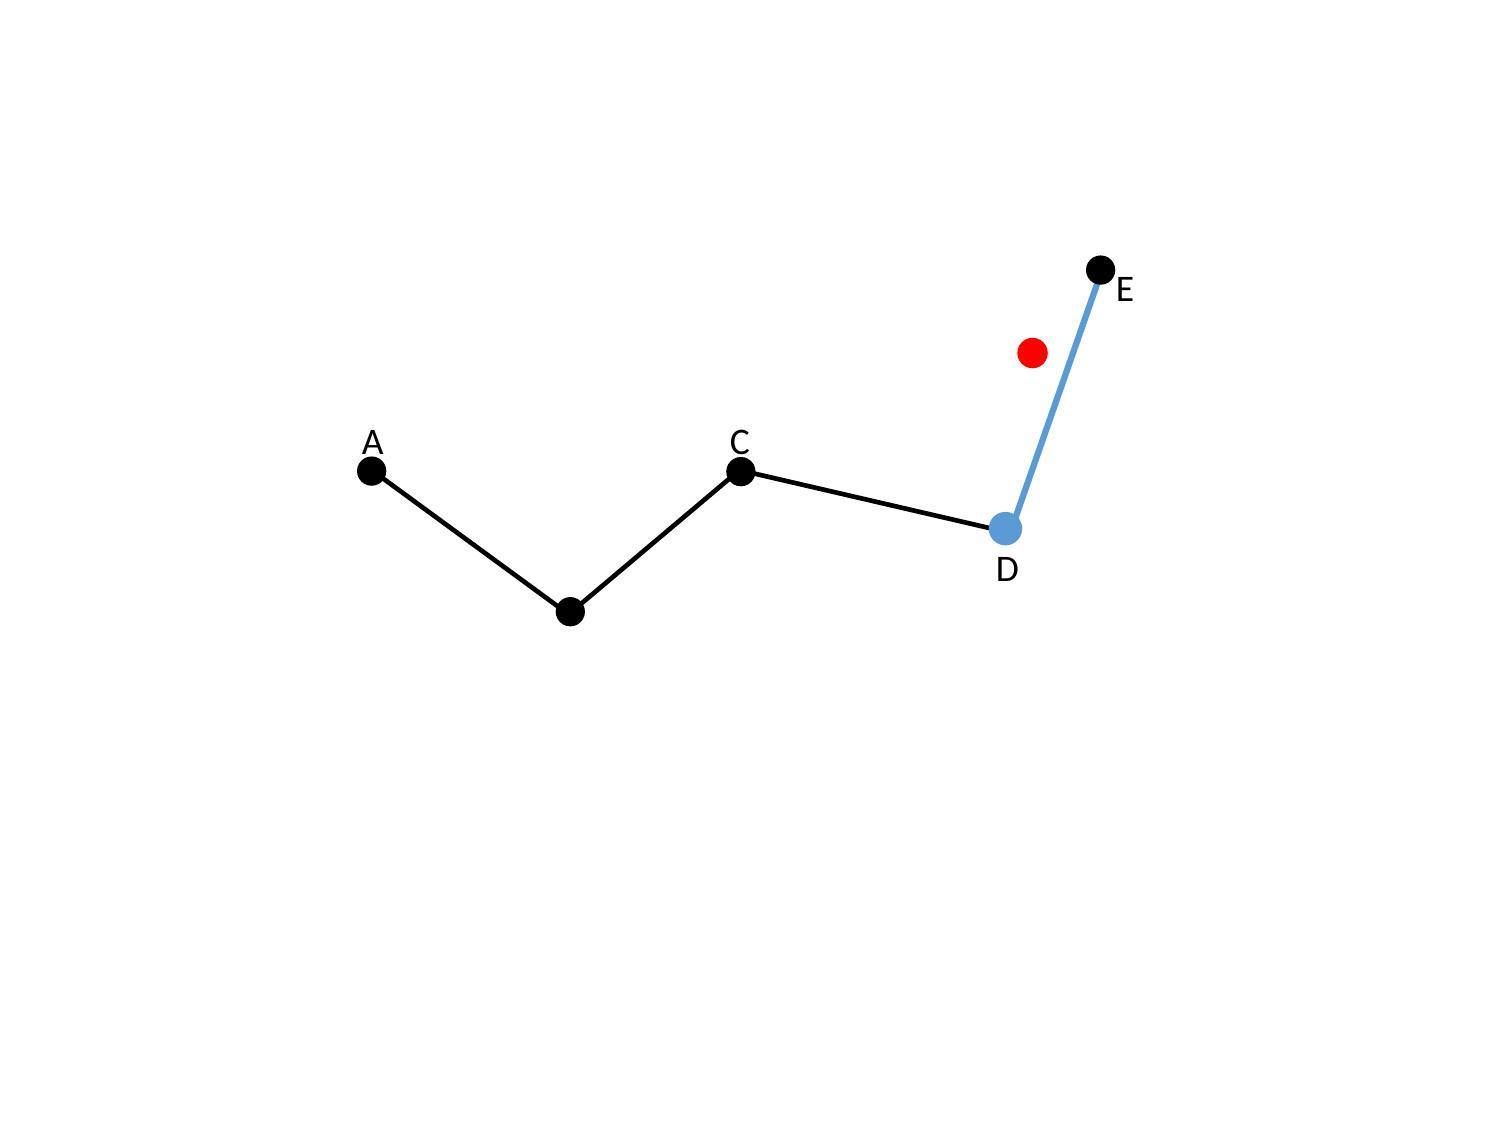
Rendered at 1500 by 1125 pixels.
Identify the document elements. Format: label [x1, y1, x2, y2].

text_box [347, 255, 1149, 627]
